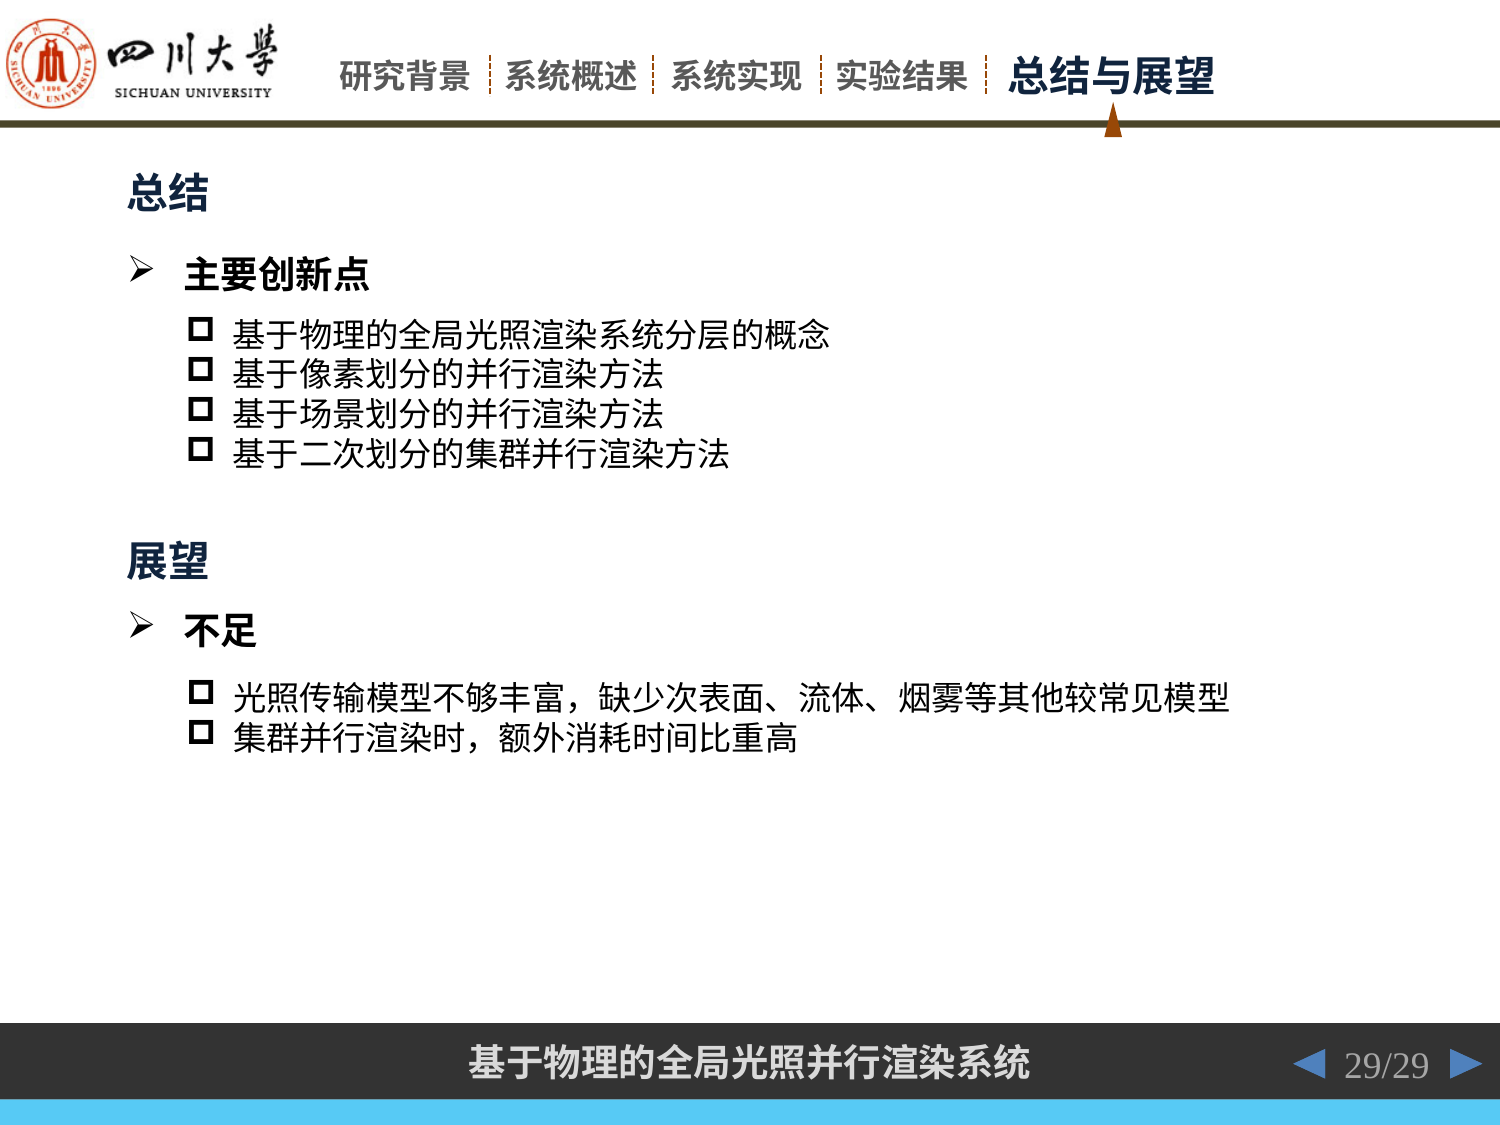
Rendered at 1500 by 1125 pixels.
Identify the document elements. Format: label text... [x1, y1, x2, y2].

picture [5, 0, 278, 120]
text_box [1448, 1047, 1485, 1081]
text_box 29/29 [1329, 1033, 1445, 1094]
text_box 主要创新点 [112, 243, 632, 304]
text_box 展望 [112, 527, 762, 592]
text_box 基于物理的全局光照渲染系统分层的概念 基于像素划分的并行渲染方法 基于场景划分的并行渲染方法 基于二次划分的集群并行渲染方法 [171, 306, 1376, 481]
text_box 光照传输模型不够丰富，缺少次表面、流体、烟雾等其他较常见模型 集群并行渲染时，额外消耗时间比重高 [171, 669, 1377, 764]
text_box 不足 [112, 599, 632, 660]
text_box 总结 [112, 159, 762, 224]
text_box [1291, 1047, 1328, 1081]
